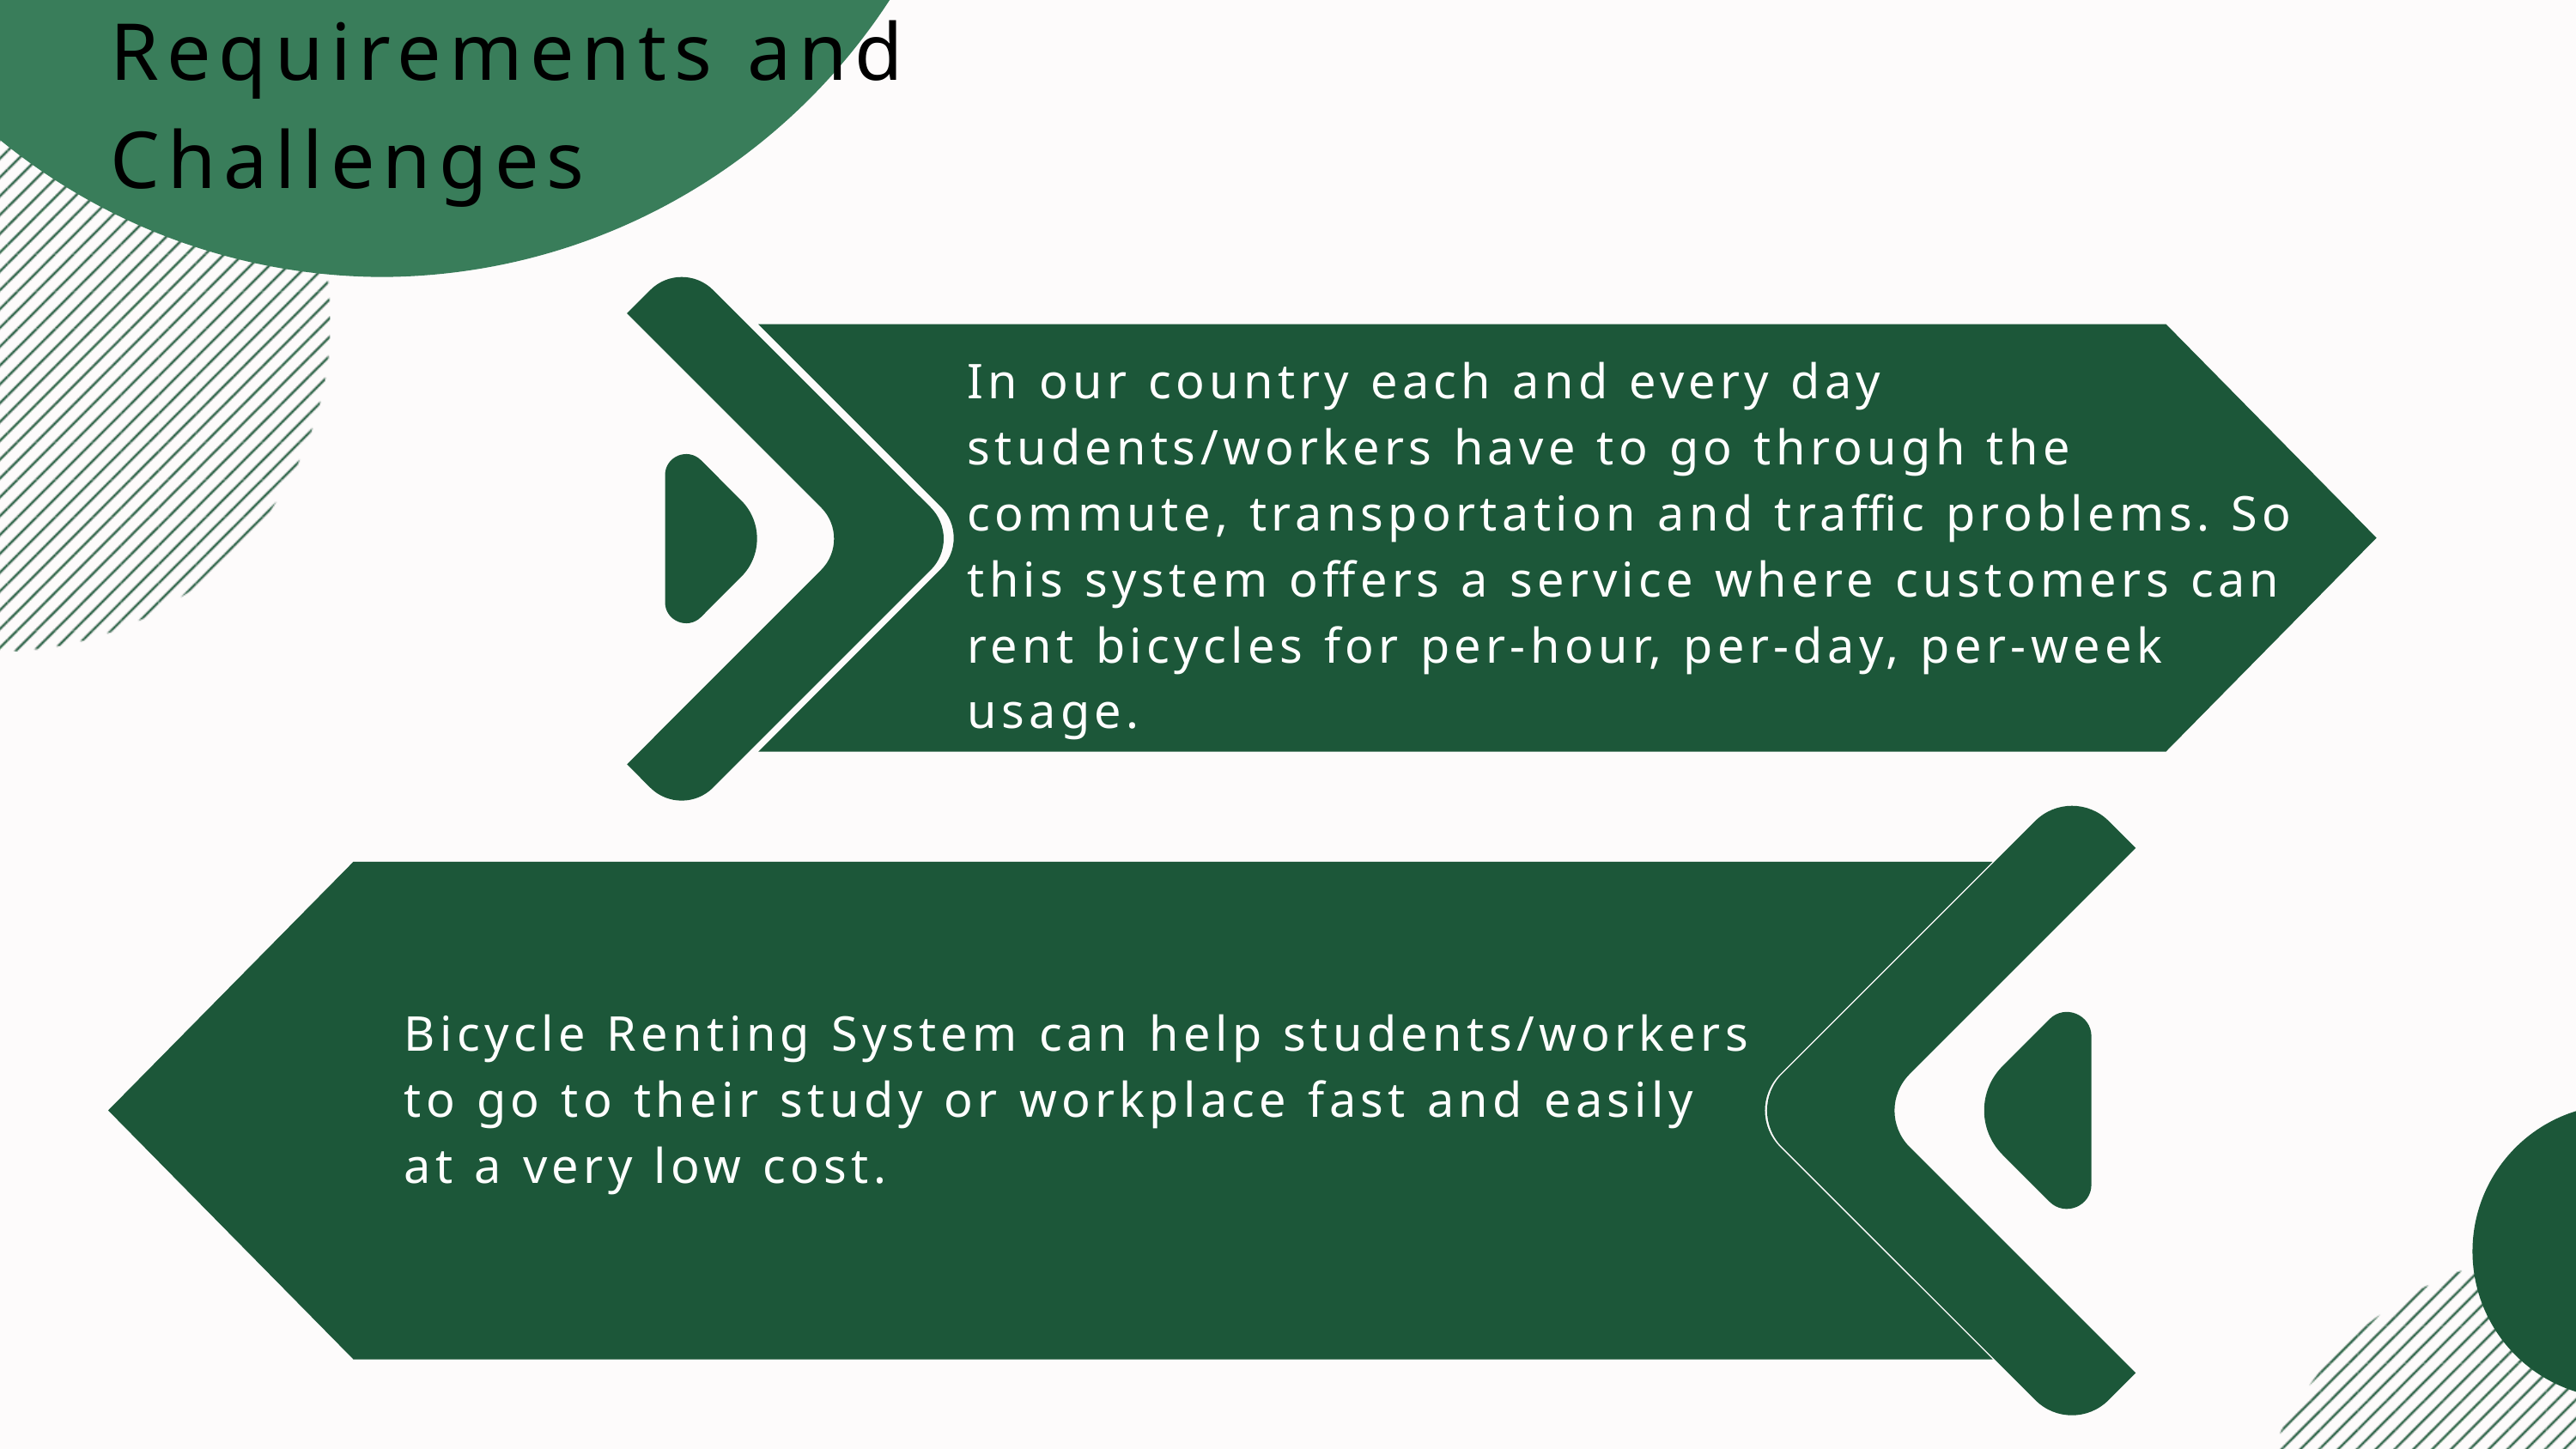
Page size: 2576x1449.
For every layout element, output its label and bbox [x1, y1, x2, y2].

text_box [0, 283, 331, 652]
text_box [665, 453, 752, 619]
text_box [1985, 1011, 2087, 1203]
text_box [2245, 1251, 2576, 1449]
text_box [626, 276, 944, 796]
text_box [757, 324, 2365, 742]
text_box [107, 861, 1978, 1348]
text_box [1766, 805, 2136, 1410]
text_box [0, 0, 1242, 277]
text_box [2471, 1104, 2576, 1399]
